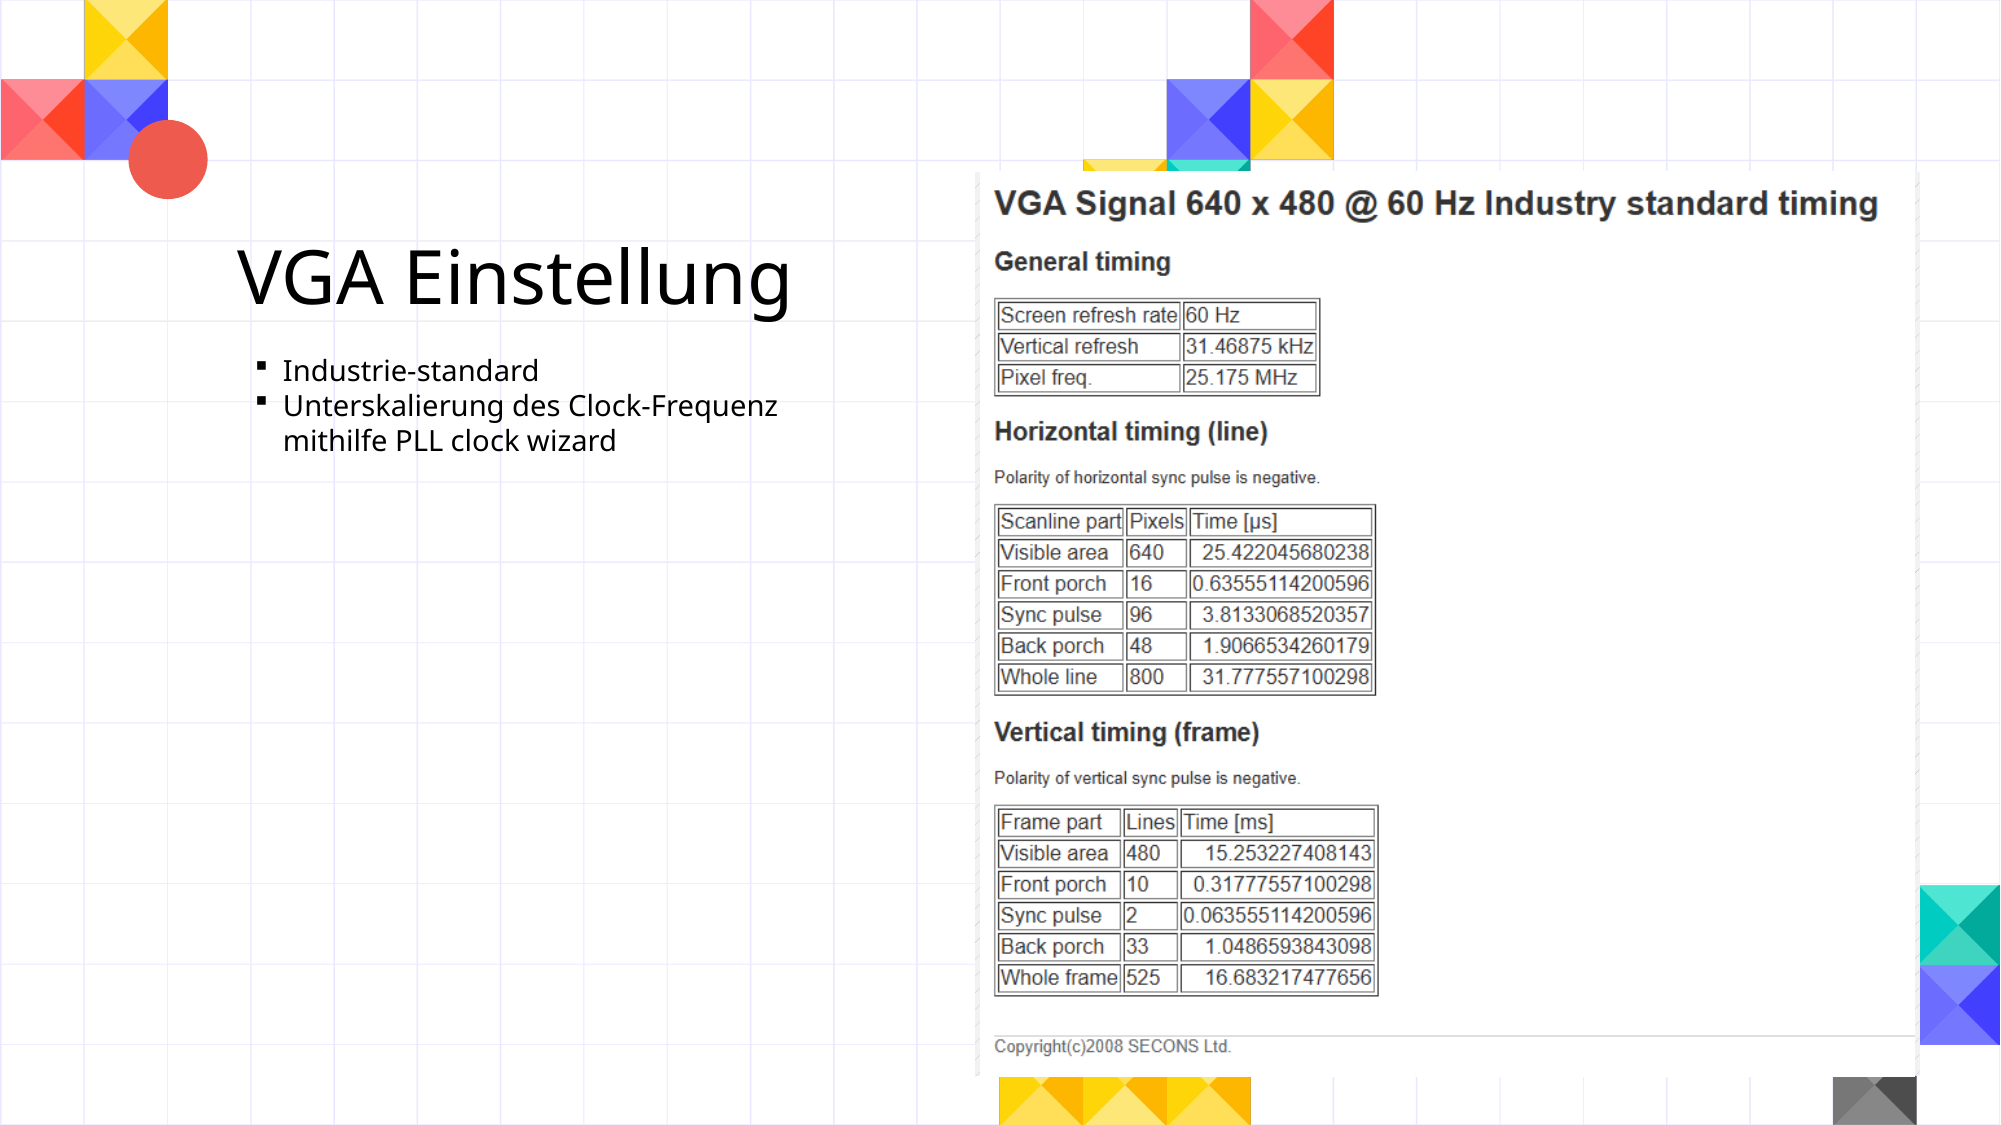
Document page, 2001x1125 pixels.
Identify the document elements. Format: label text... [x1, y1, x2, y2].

picture [0, 0, 2000, 1125]
text_box Industrie-standard Unterskalierung des Clock-Frequenz mithilfe PLL clock wizard [240, 344, 856, 500]
text_box VGA Einstellung [222, 221, 974, 327]
